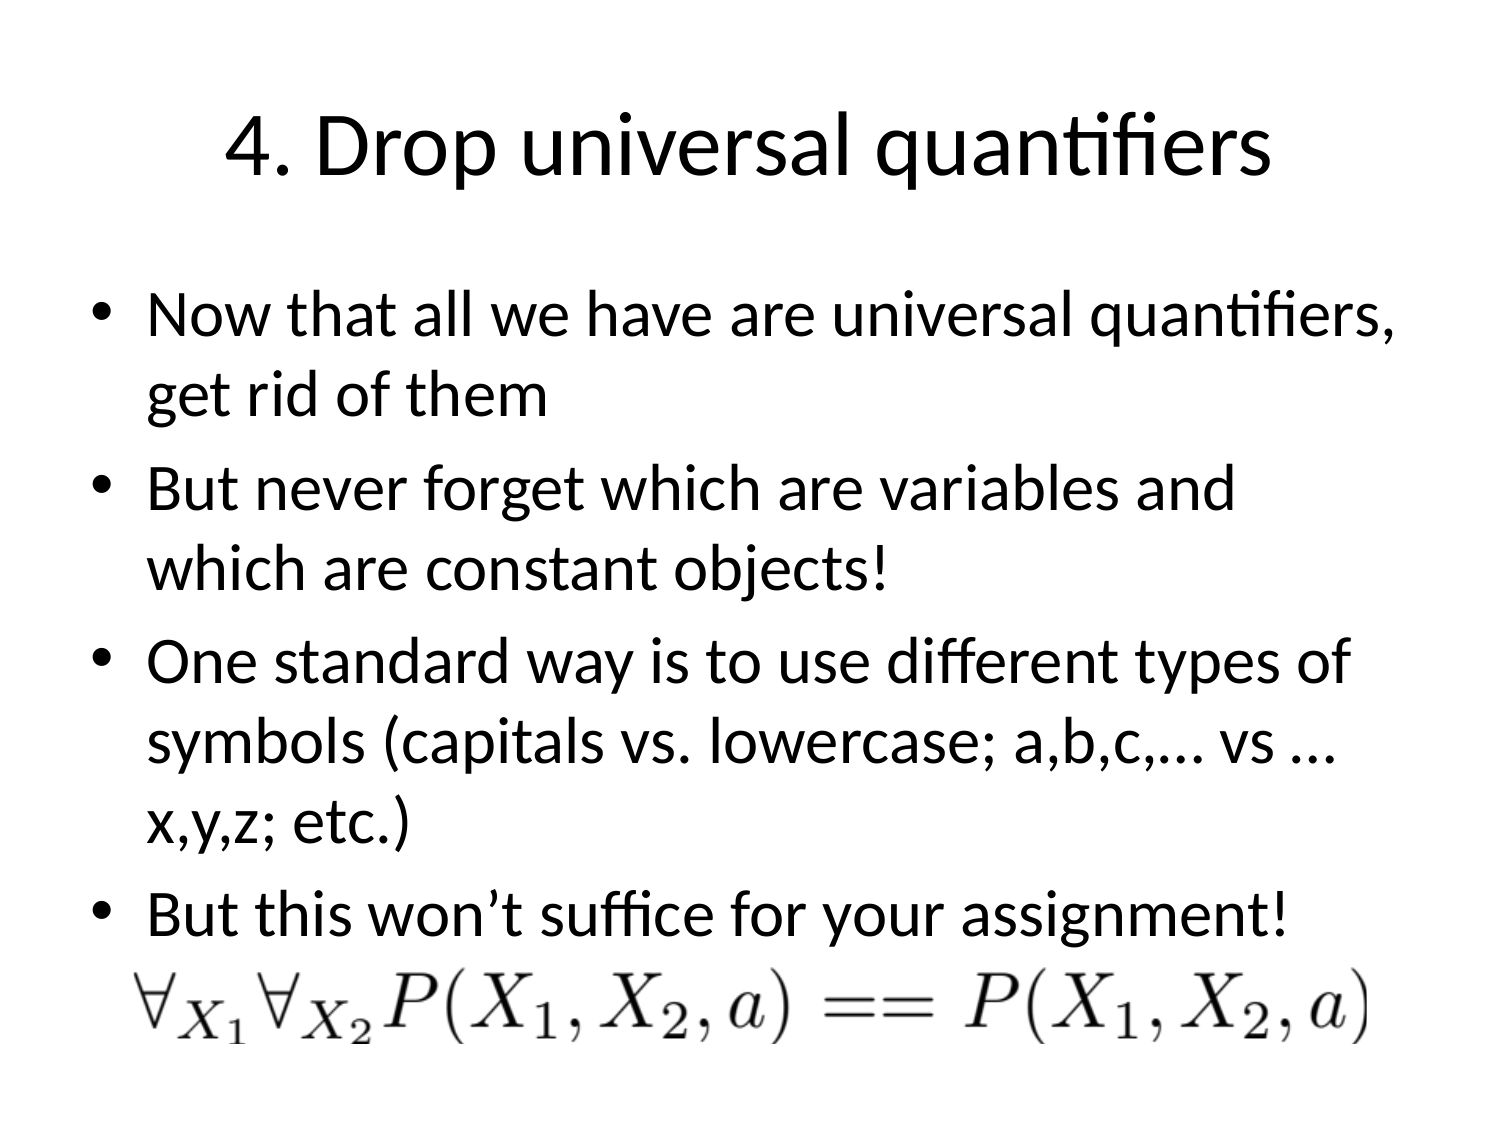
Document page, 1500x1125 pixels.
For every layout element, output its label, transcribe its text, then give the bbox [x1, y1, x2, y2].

list Now that all we have are universal quantifiers, get rid of them But never forget which are variables and which are constant objects! One standard way is to use different types of symbols (capitals vs. lowercase; a,b,c,… vs …x,y,z; etc.) But this won’t suffice for your assignment! [75, 262, 1425, 1005]
title 4. Drop universal quantifiers [75, 45, 1425, 233]
picture [133, 966, 1367, 1044]
